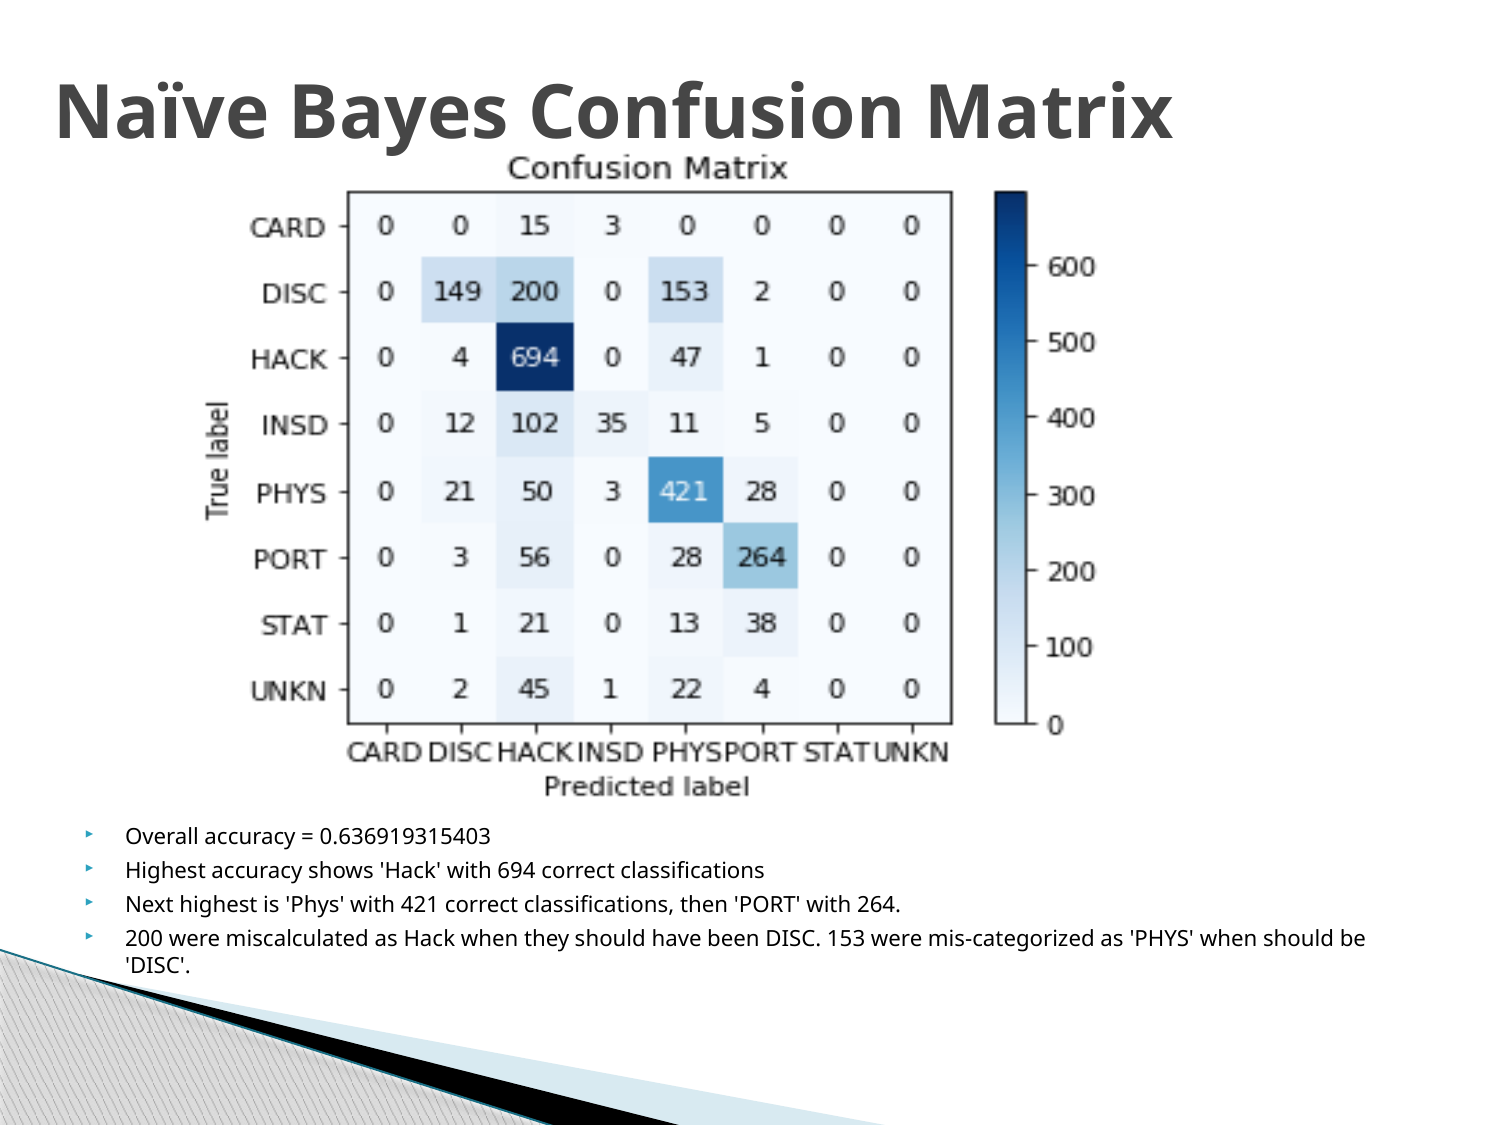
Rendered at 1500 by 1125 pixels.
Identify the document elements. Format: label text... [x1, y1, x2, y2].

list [190, 138, 1117, 816]
title Naïve Bayes Confusion Matrix [38, 45, 1425, 173]
text_box Overall accuracy = 0.636919315403 Highest accuracy shows 'Hack' with 694 correct classifications Next highest is 'Phys' with 421 correct classifications, then 'PORT' with 264. 200 were miscalculated as Hack when they should have been DISC. 153 were mis-categorized as 'PHYS' when should be 'DISC'. [52, 815, 1425, 986]
